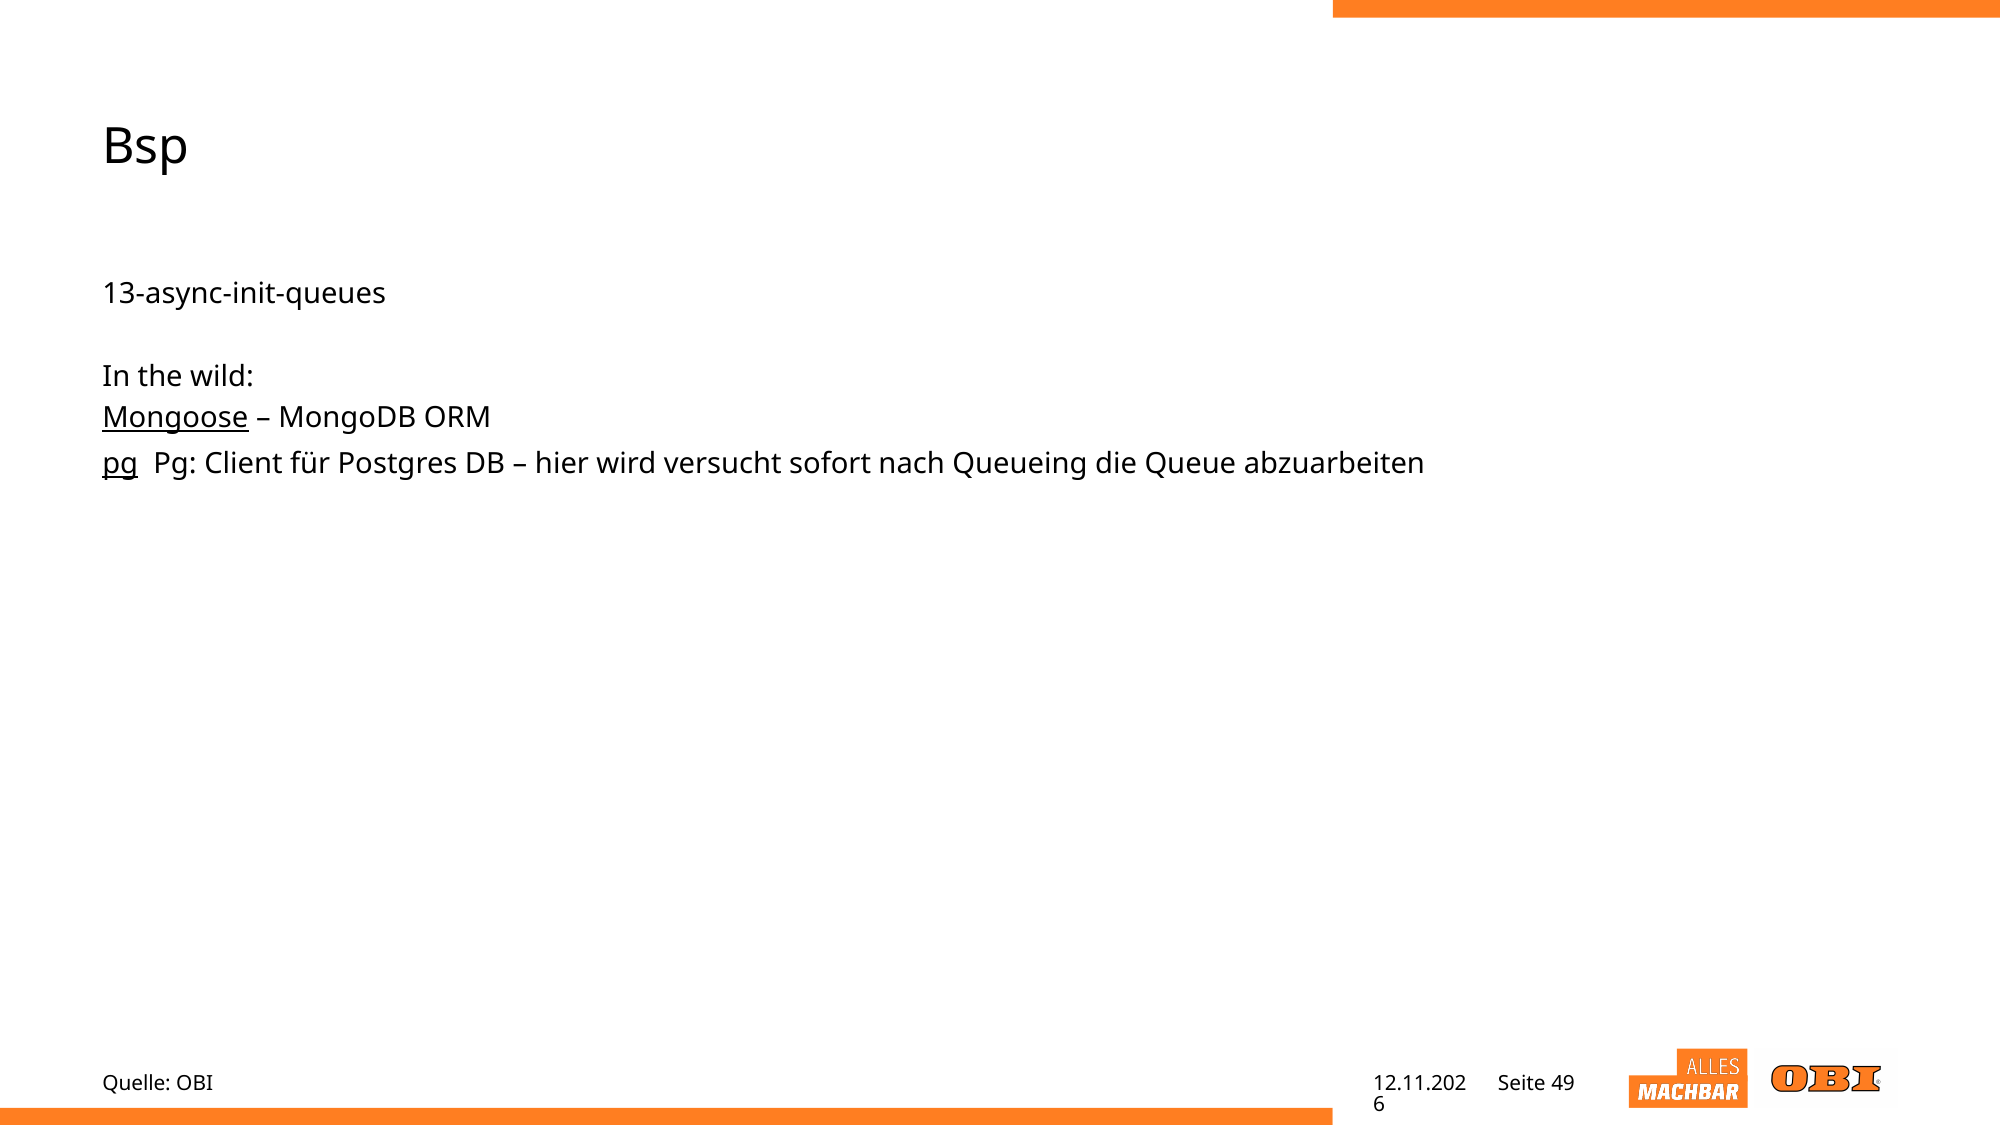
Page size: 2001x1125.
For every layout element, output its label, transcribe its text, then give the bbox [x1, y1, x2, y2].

footer Quelle: OBI [102, 1071, 1271, 1097]
picture [1638, 1058, 1739, 1100]
picture [1754, 1048, 1898, 1107]
title Bsp [102, 112, 1880, 174]
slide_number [1373, 1071, 1475, 1097]
slide_number Seite 49 [1497, 1071, 1588, 1097]
text_box 13-async-init-queues In the wild: Mongoose – MongoDB ORM pg Pg: Client für Postgres DB – hier wird versucht sofort nach Queueing die Queue abzuarbeiten [102, 274, 1864, 484]
